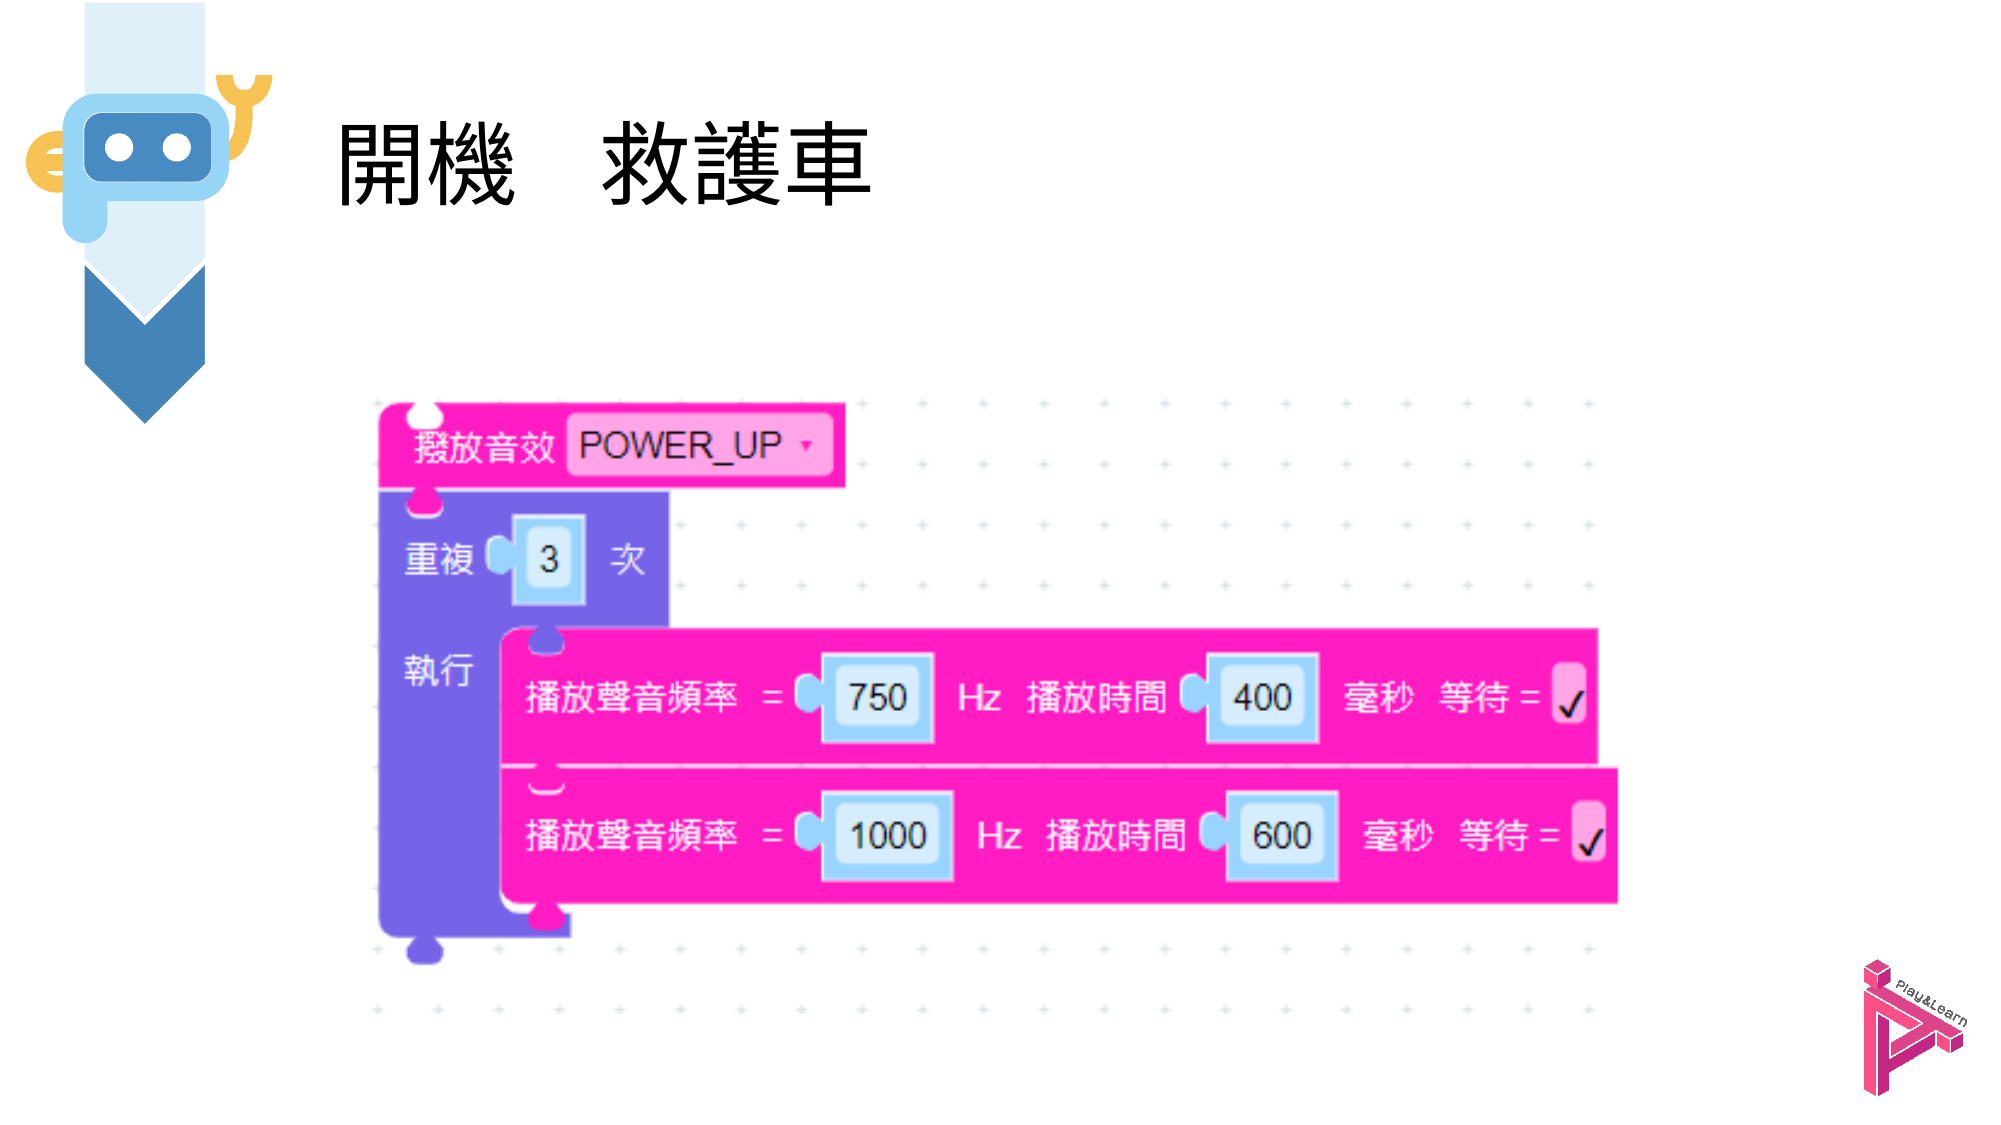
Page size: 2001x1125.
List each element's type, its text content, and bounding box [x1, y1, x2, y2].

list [361, 374, 1638, 1014]
picture [1864, 959, 1971, 1096]
title 開機 救護車 [277, 59, 1863, 278]
